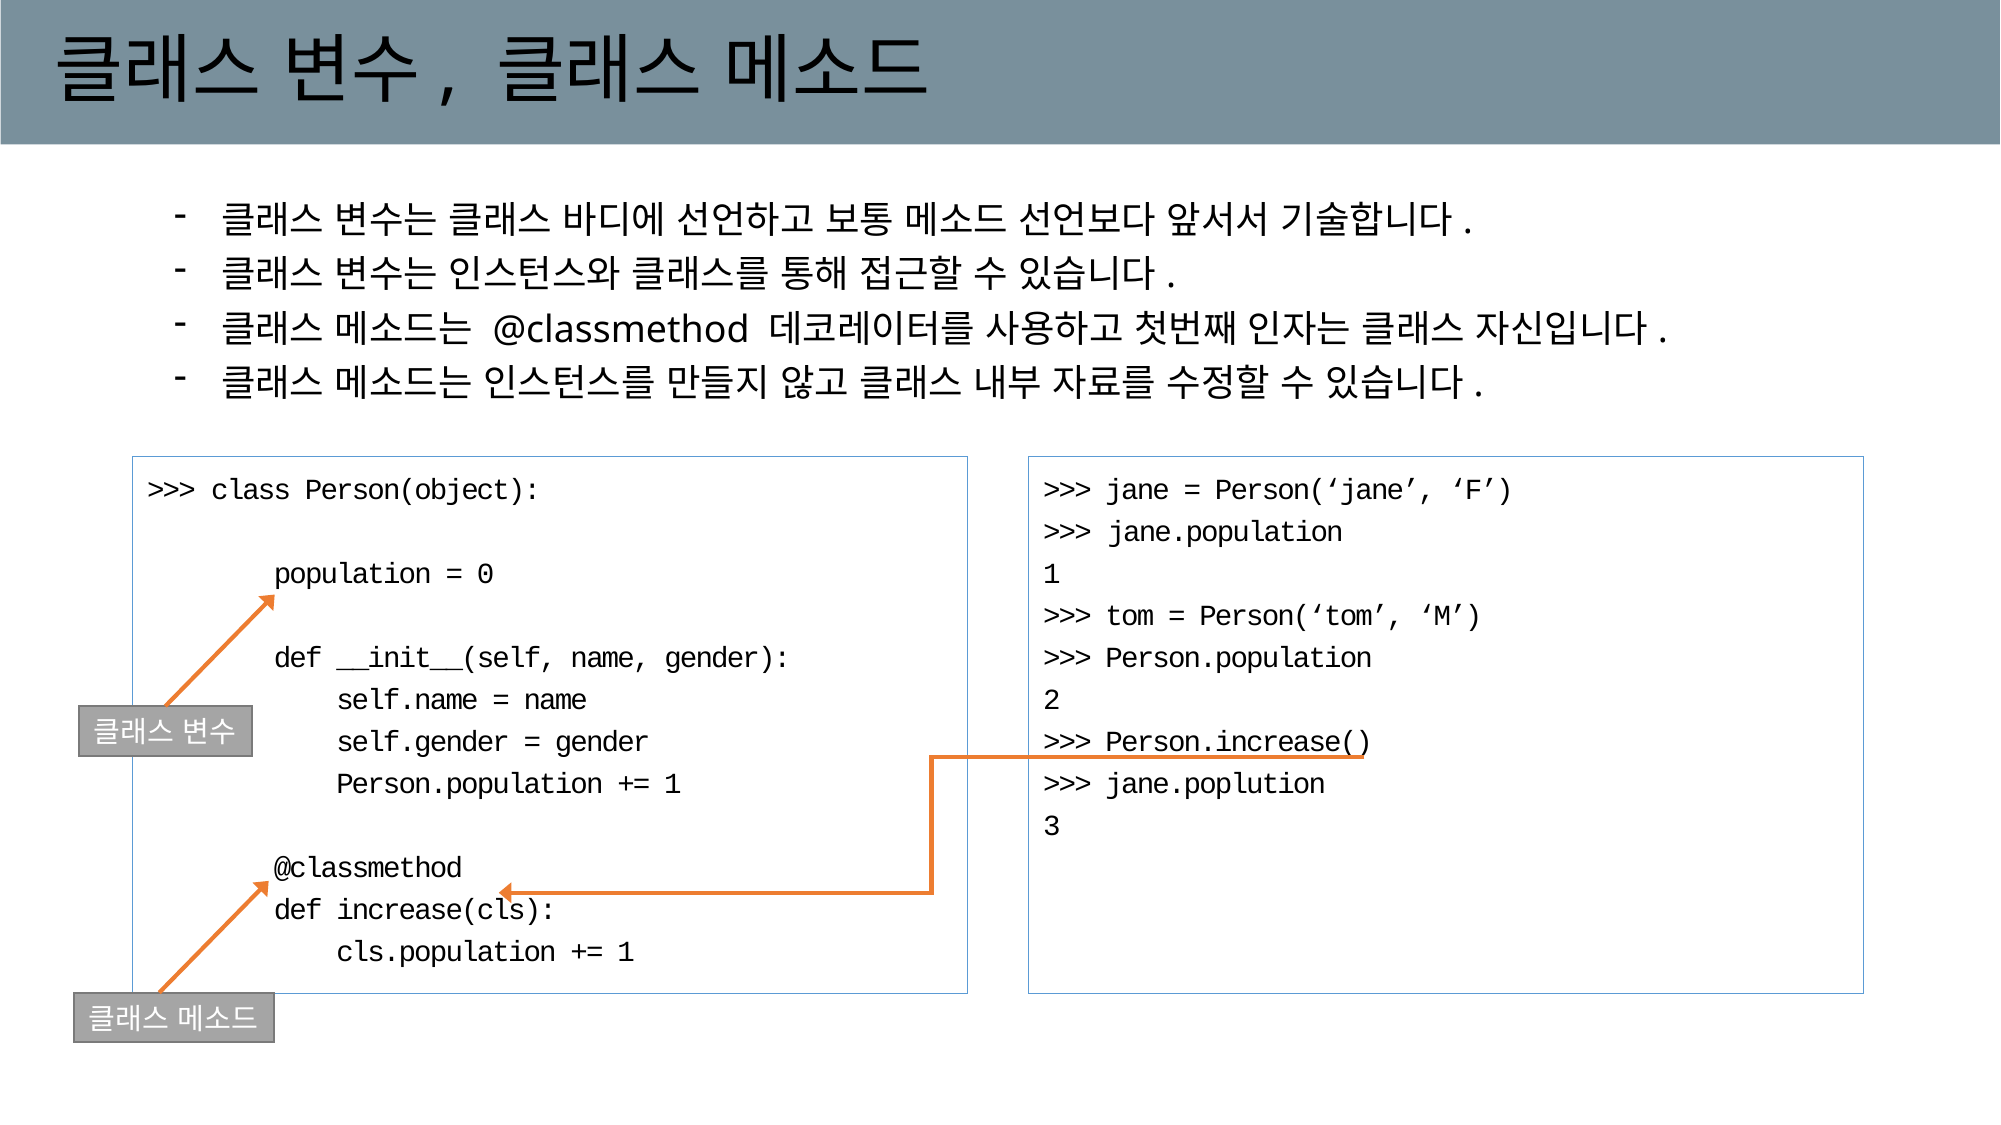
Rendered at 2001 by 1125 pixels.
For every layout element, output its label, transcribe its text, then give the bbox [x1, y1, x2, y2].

text_box 클래스 변수 [78, 705, 253, 757]
text_box >>> jane = Person(‘jane’, ‘F’) >>> jane.population 1 >>> tom = Person(‘tom’, ‘M’) >>> Person.population 2 >>> Person.increase() >>> jane.poplution 3 [1028, 456, 1864, 994]
text_box 클래스 변수는 클래스 바디에 선언하고 보통 메소드 선언보다 앞서서 기술합니다. 클래스 변수는 인스턴스와 클래스를 통해 접근할 수 있습니다. 클래스 메소드는 @classmethod 데코레이터를 사용하고 첫번째 인자는 클래스 자신입니다. 클래스 메소드는 인스턴스를 만들지 않고 클래스 내부 자료를 수정할 수 있습니다. [159, 180, 1777, 411]
text_box 클래스 메소드 [73, 992, 275, 1043]
text_box >>> class Person(object): population = 0 def __init__(self, name, gender): self.name = name self.gender = gender Person.population += 1 @classmethod def increase(cls): cls.population += 1 [132, 456, 968, 994]
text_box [165, 594, 275, 707]
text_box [159, 880, 269, 993]
title 클래스 변수, 클래스 메소드 [0, 0, 2000, 145]
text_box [498, 756, 1365, 893]
